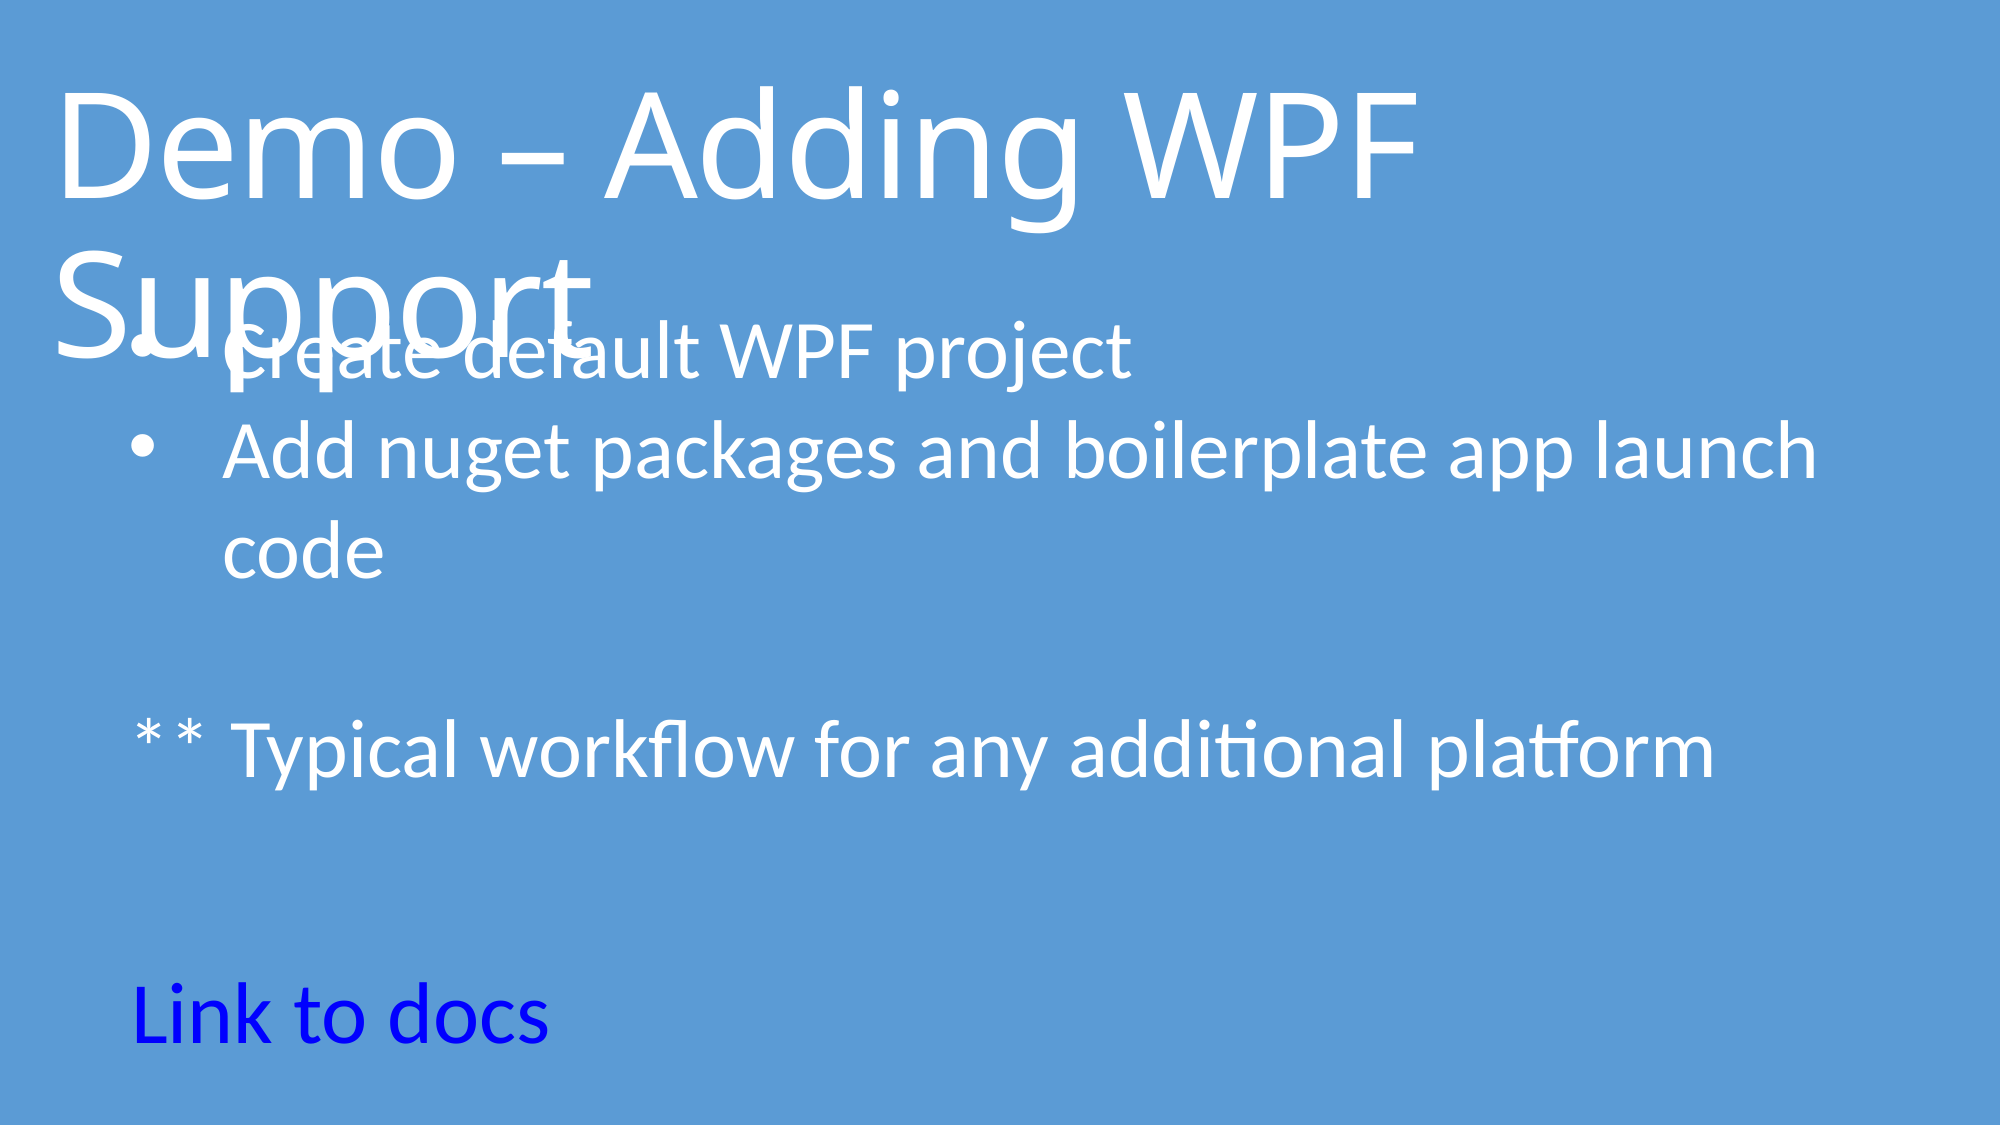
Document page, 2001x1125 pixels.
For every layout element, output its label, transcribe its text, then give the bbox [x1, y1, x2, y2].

text_box Link to docs [123, 948, 559, 1069]
title Demo – Adding WPF Support [43, 55, 1957, 248]
text_box Create default WPF project Add nuget packages and boilerplate app launch code ** Typical workflow for any additional platform [121, 287, 1849, 803]
